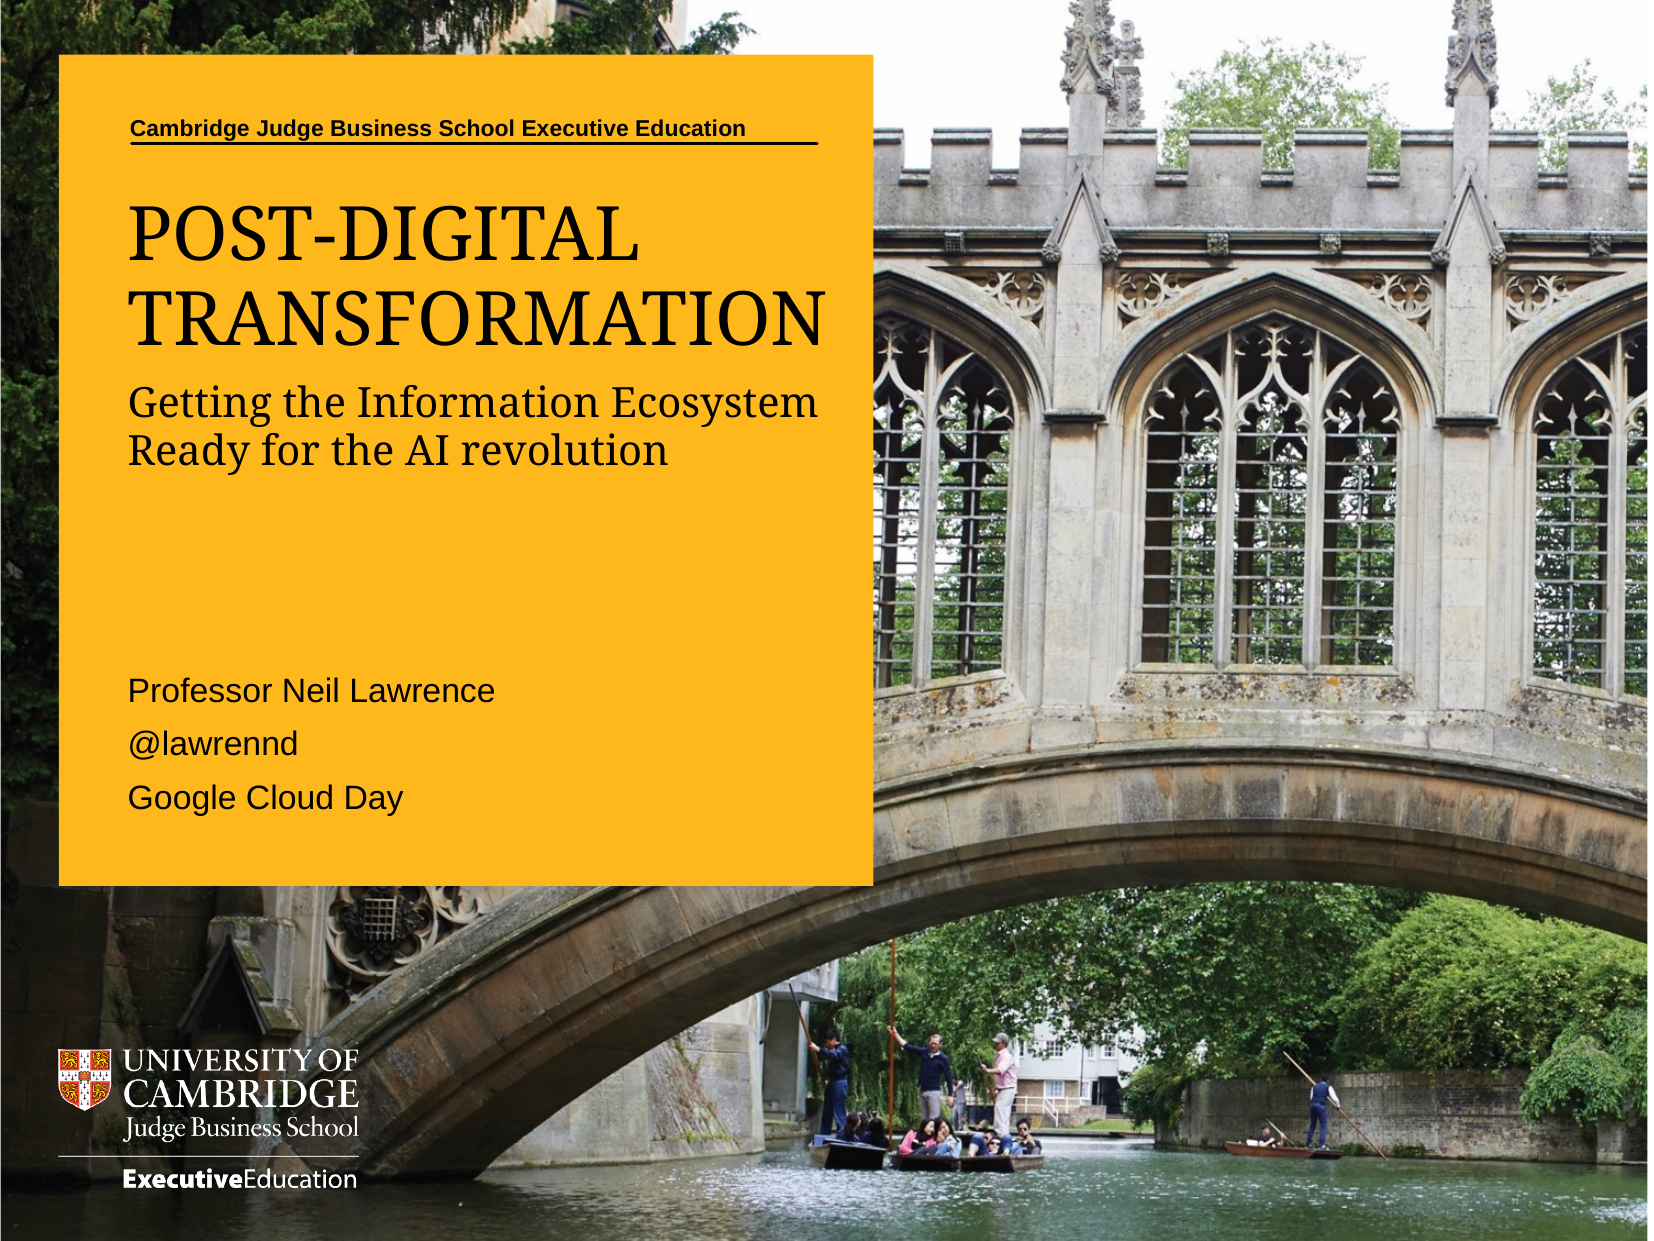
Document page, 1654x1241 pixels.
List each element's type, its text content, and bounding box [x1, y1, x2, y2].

list Post-Digital Transformation Getting the Information Ecosystem Ready for the AI revolution [127, 191, 845, 618]
list Professor Neil Lawrence @lawrennd Google Cloud Day [127, 671, 820, 818]
picture [0, 0, 1648, 1241]
